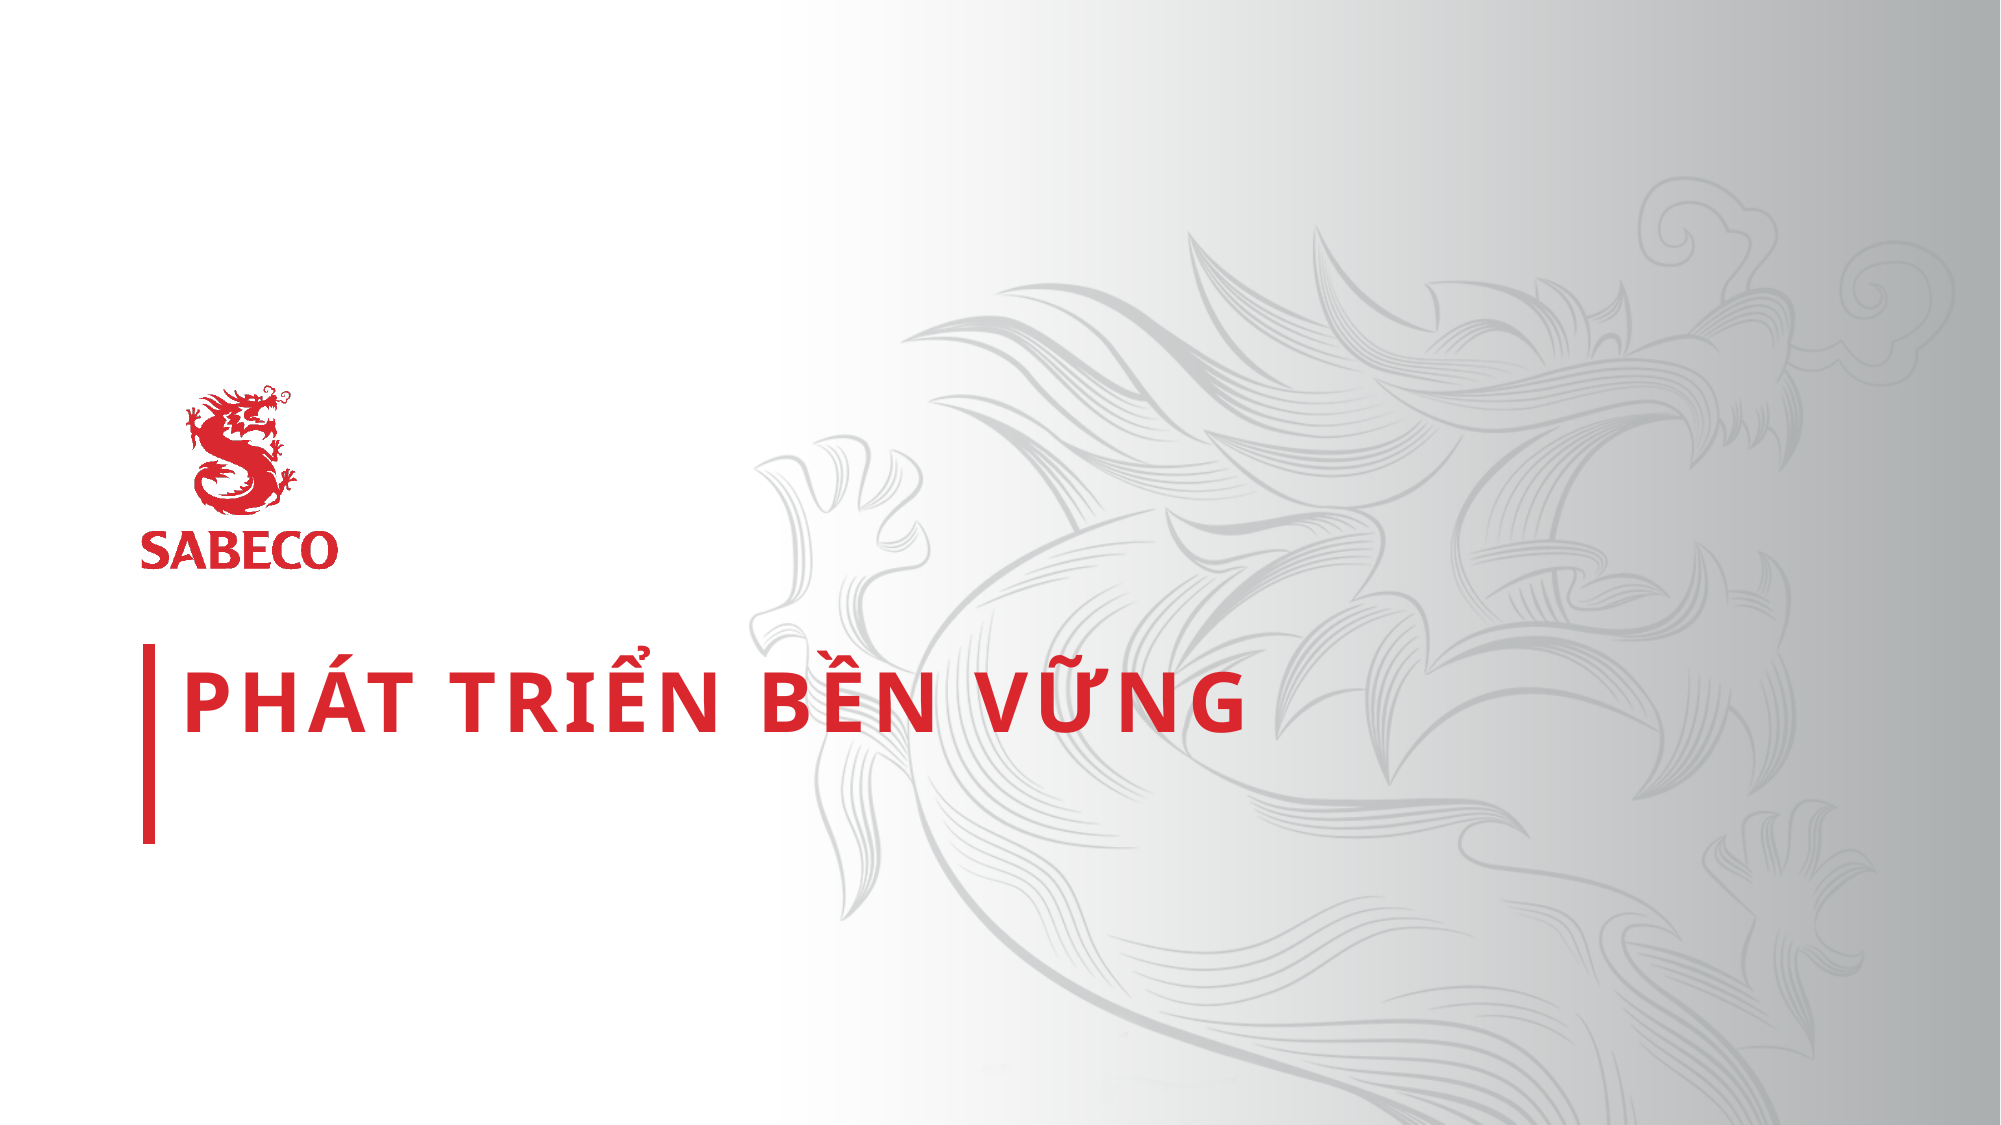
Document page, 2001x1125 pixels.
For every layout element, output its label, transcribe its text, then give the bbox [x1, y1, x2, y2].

text_box PHÁT TRIỂN BỀN VỮNG [165, 641, 1322, 757]
picture [0, 0, 2001, 1125]
